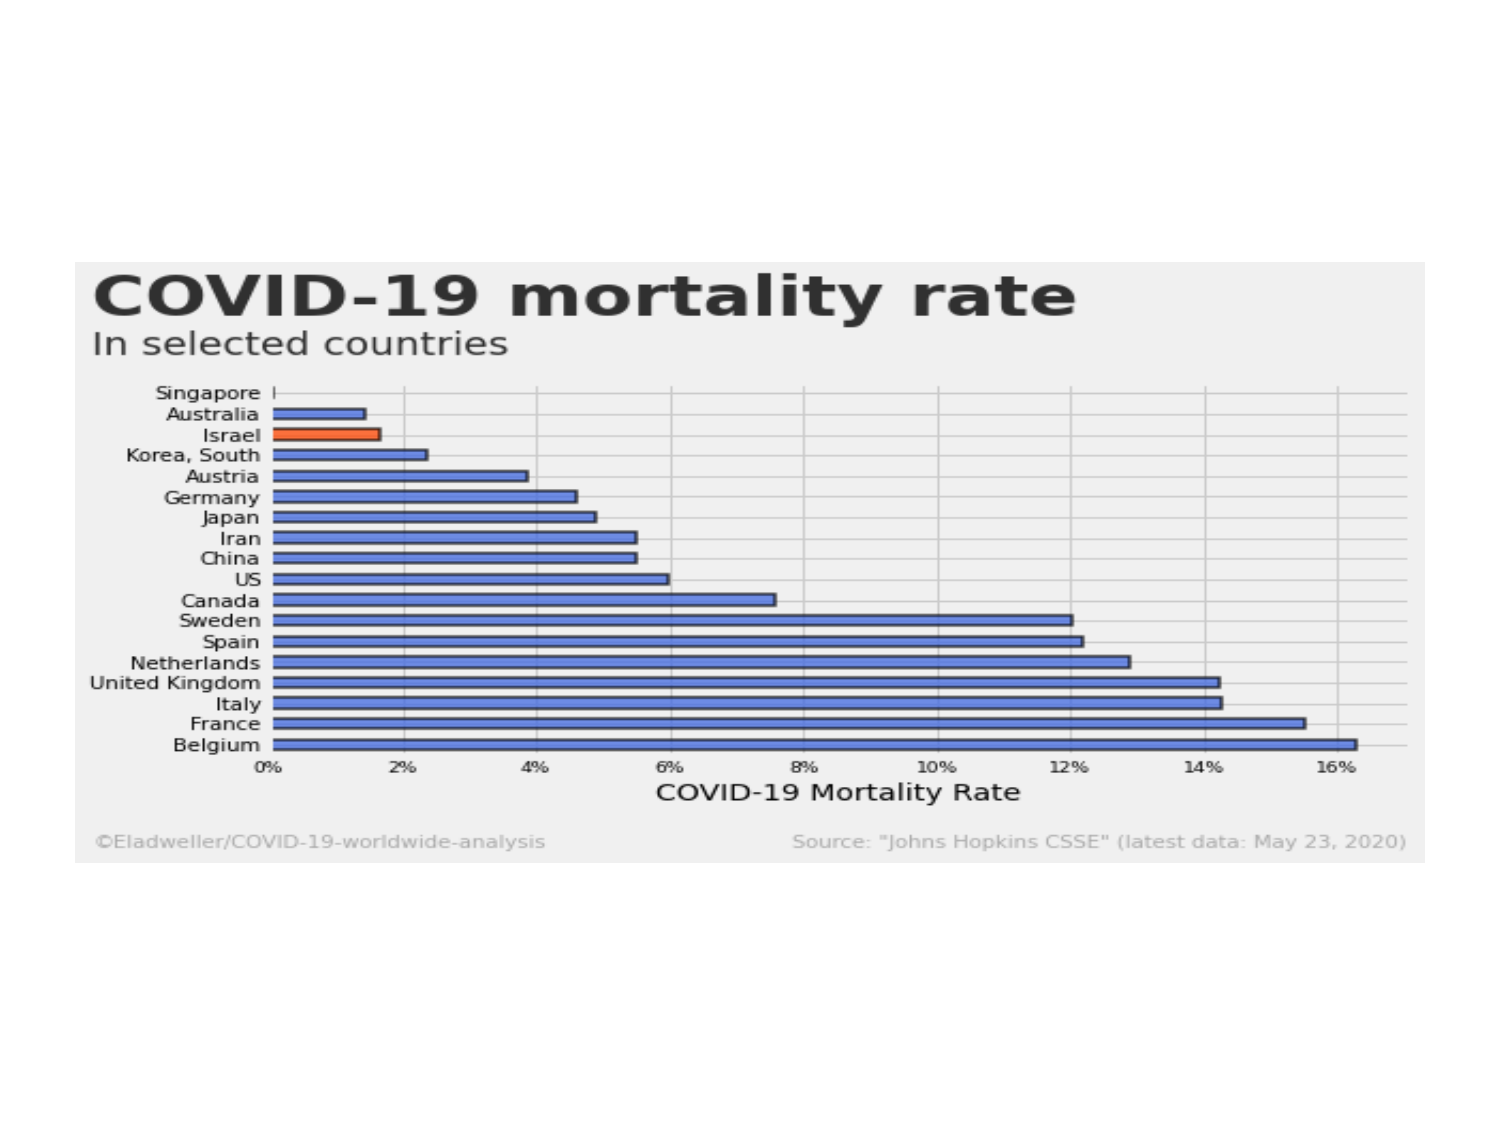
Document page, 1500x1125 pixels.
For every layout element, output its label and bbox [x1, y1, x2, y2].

picture [74, 262, 1426, 863]
